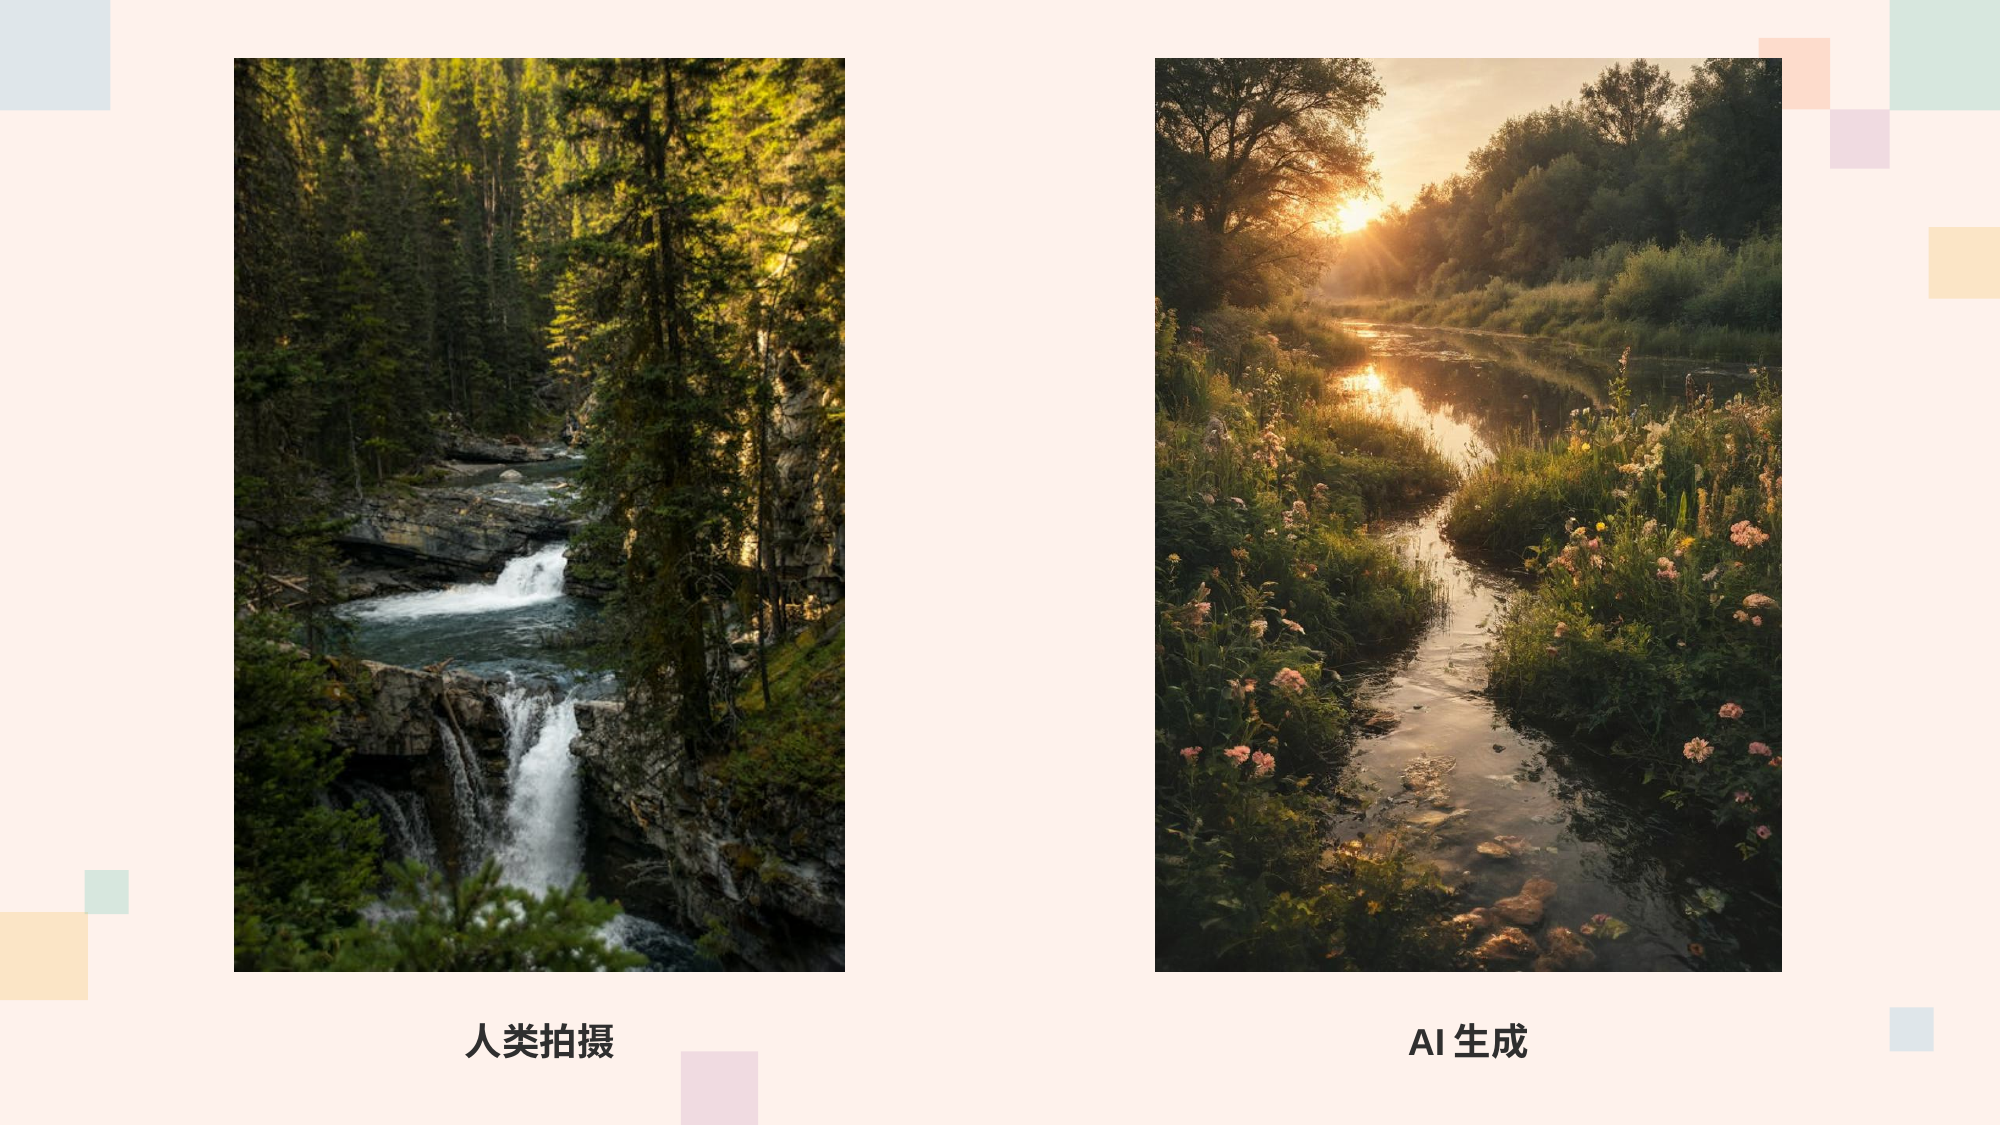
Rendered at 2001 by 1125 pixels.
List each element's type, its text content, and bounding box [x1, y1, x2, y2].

text_box 人类拍摄 [332, 987, 747, 1091]
text_box AI生成 [1261, 987, 1676, 1091]
picture [234, 58, 845, 972]
picture [1155, 58, 1782, 972]
